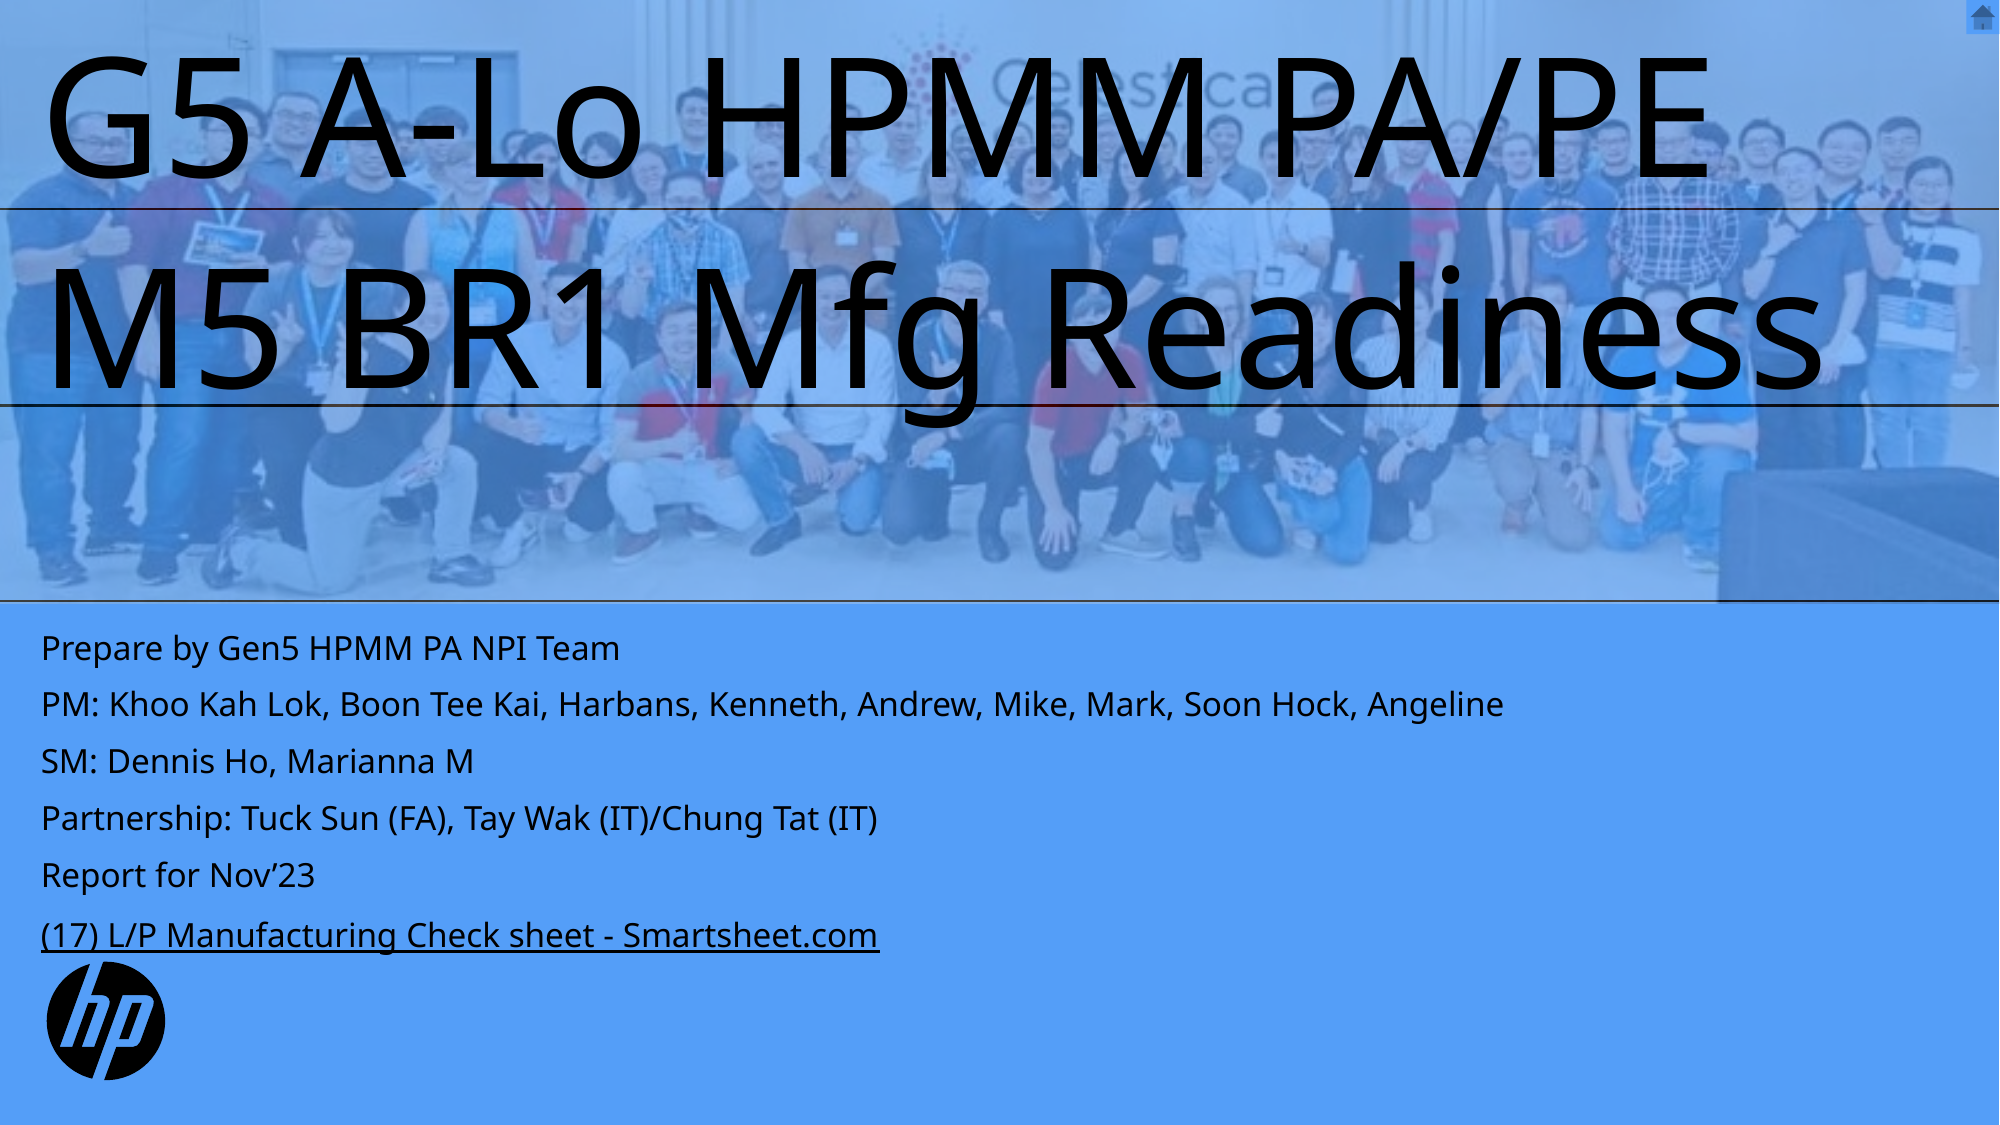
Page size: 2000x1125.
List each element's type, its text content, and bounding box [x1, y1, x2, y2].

picture [0, 0, 2000, 604]
list Prepare by Gen5 HPMM PA NPI Team PM: Khoo Kah Lok, Boon Tee Kai, Harbans, Kenneth, Andrew, Mike, Mark, Soon Hock, Angeline SM: Dennis Ho, Marianna M Partnership: Tuck Sun (FA), Tay Wak (IT)/Chung Tat (IT) Report for Nov’23 (17) L/P Manufacturing Check sheet - Smartsheet.com [40, 623, 1946, 689]
